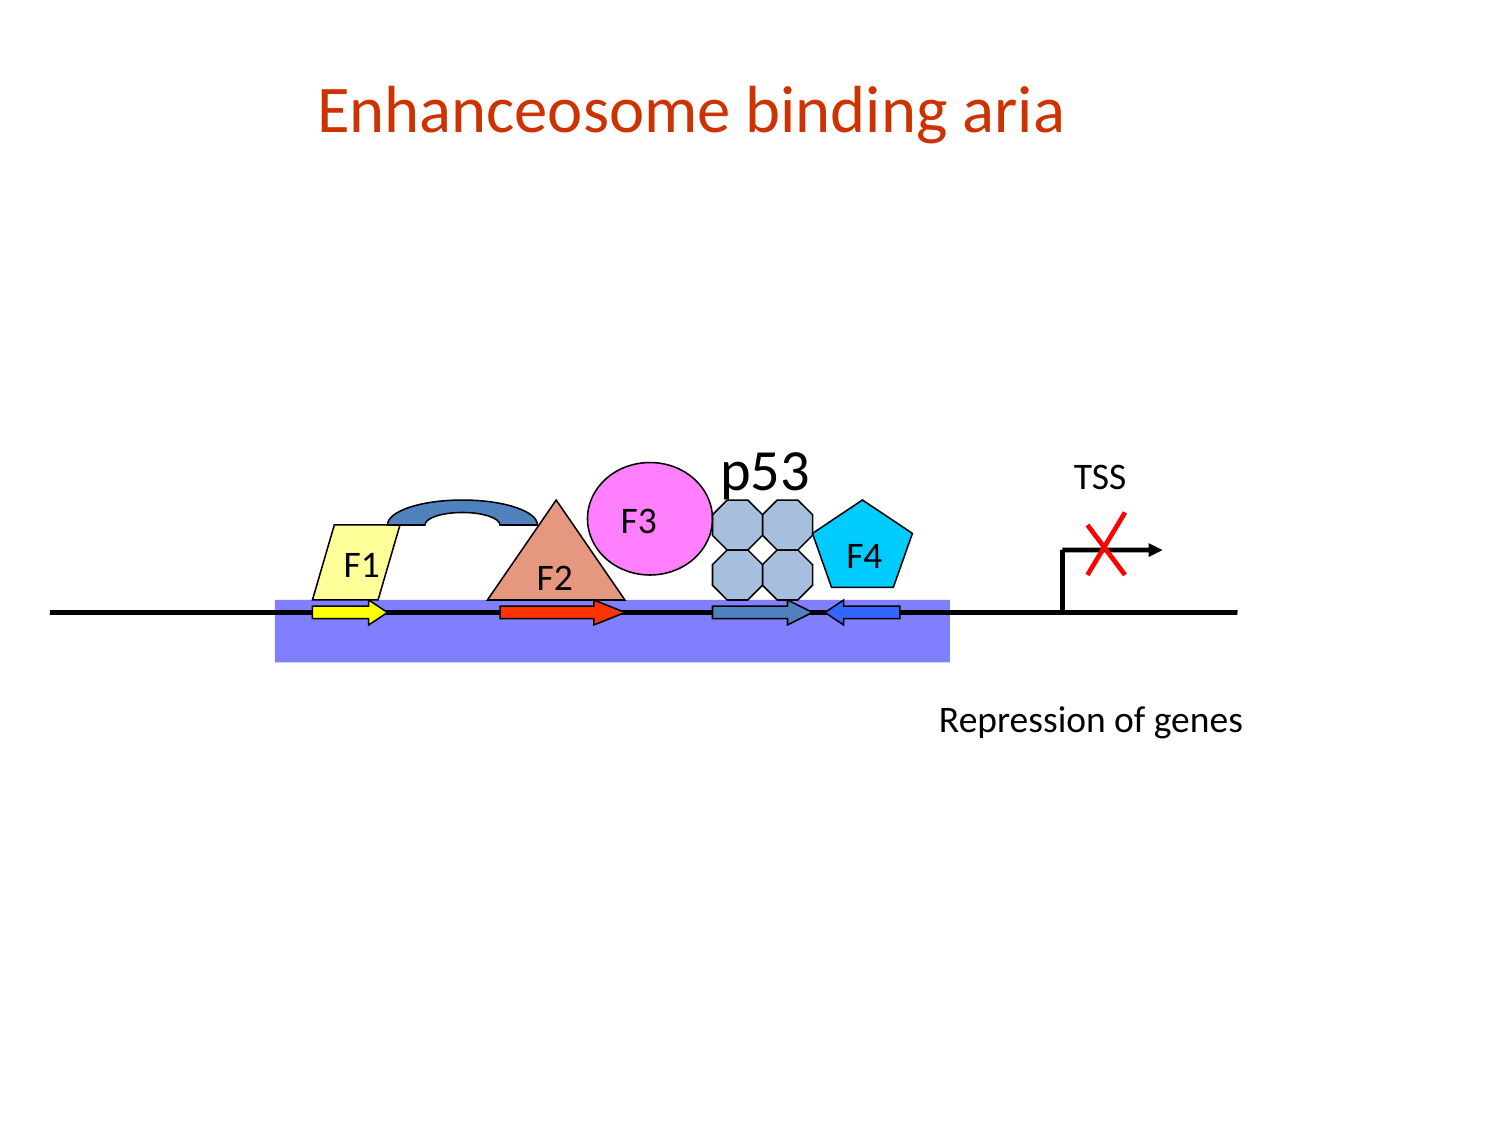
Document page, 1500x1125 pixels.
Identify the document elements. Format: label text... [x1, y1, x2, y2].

text_box [712, 609, 813, 625]
text_box p53 [705, 425, 825, 510]
text_box [312, 600, 388, 625]
text_box [808, 599, 950, 612]
text_box F1 [312, 524, 400, 600]
text_box F3 [587, 462, 707, 576]
text_box [1062, 543, 1163, 557]
text_box [500, 600, 626, 625]
text_box TSS [1059, 444, 1142, 504]
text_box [712, 499, 813, 601]
text_box F4 [816, 499, 913, 588]
text_box Enhanceosome binding aria [302, 58, 1096, 154]
text_box [387, 500, 538, 526]
text_box [824, 600, 900, 625]
text_box F2 [487, 500, 625, 601]
text_box [371, 599, 593, 612]
text_box [599, 599, 712, 612]
text_box Repression of genes [924, 687, 1259, 748]
text_box [274, 599, 368, 612]
text_box [274, 613, 950, 663]
